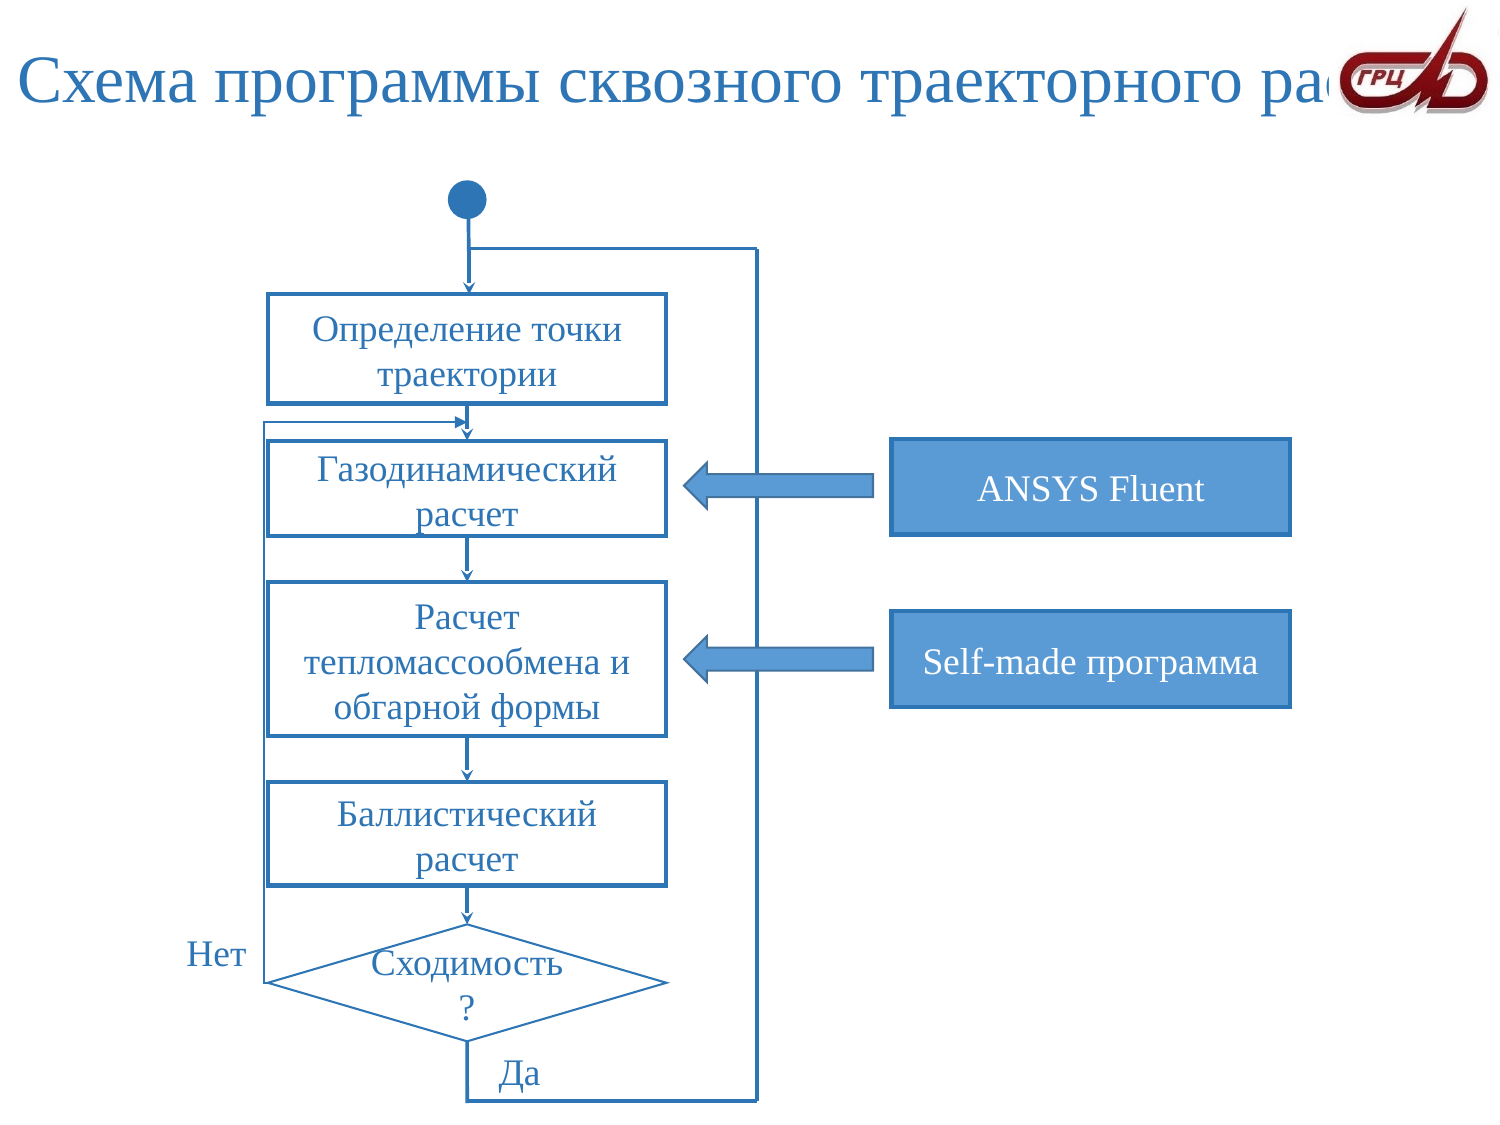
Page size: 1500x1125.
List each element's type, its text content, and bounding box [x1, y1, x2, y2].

text_box [758, 473, 875, 499]
text_box Определение точки траектории [267, 293, 667, 404]
text_box Да [468, 1041, 571, 1101]
picture [1328, 0, 1500, 121]
text_box [682, 460, 756, 512]
text_box ANSYS Fluent [890, 438, 1291, 536]
title Схема программы сквозного траекторного расчета [2, 0, 1500, 162]
text_box Нет [165, 921, 267, 981]
text_box Баллистический расчет [468, 781, 667, 887]
text_box Расчет тепломассообмена и обгарной формы [468, 581, 667, 737]
text_box Газодинамический расчет [468, 440, 667, 537]
text_box Self-made программа [890, 610, 1291, 708]
text_box [447, 180, 487, 220]
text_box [267, 422, 468, 983]
text_box [682, 633, 756, 685]
text_box [758, 646, 875, 672]
text_box Сходимость? [268, 923, 671, 1042]
